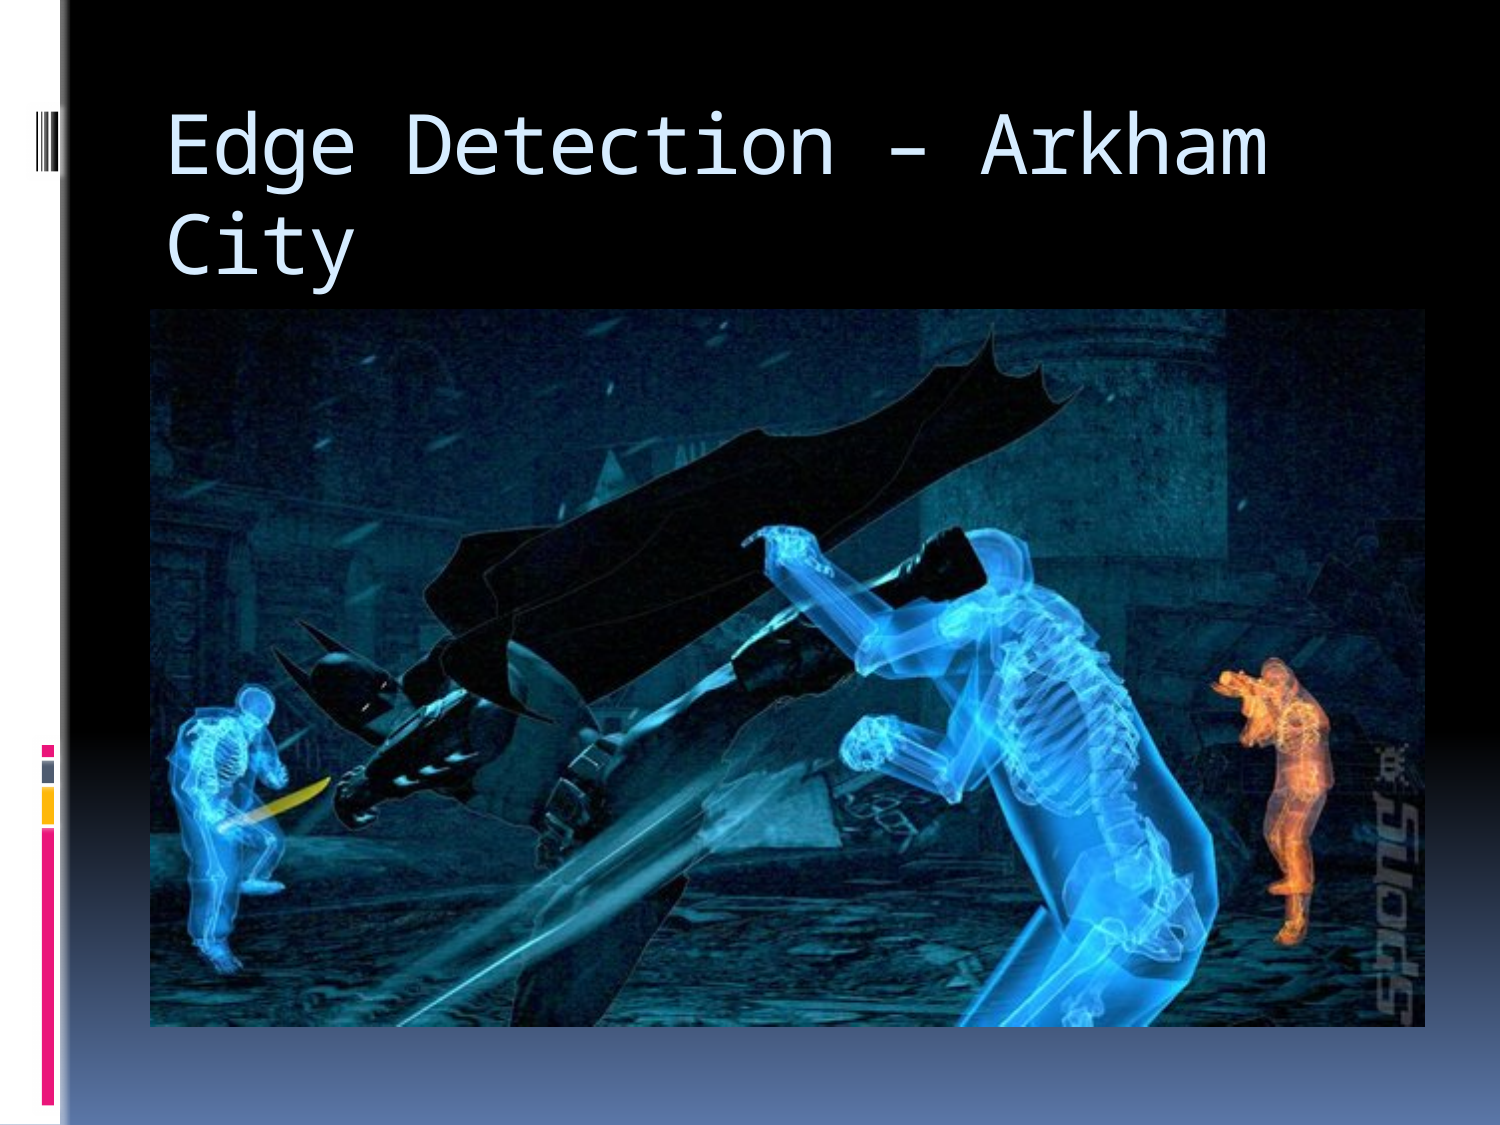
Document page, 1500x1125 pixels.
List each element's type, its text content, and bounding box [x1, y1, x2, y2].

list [149, 308, 1426, 1027]
title Edge Detection – Arkham City [150, 83, 1425, 234]
